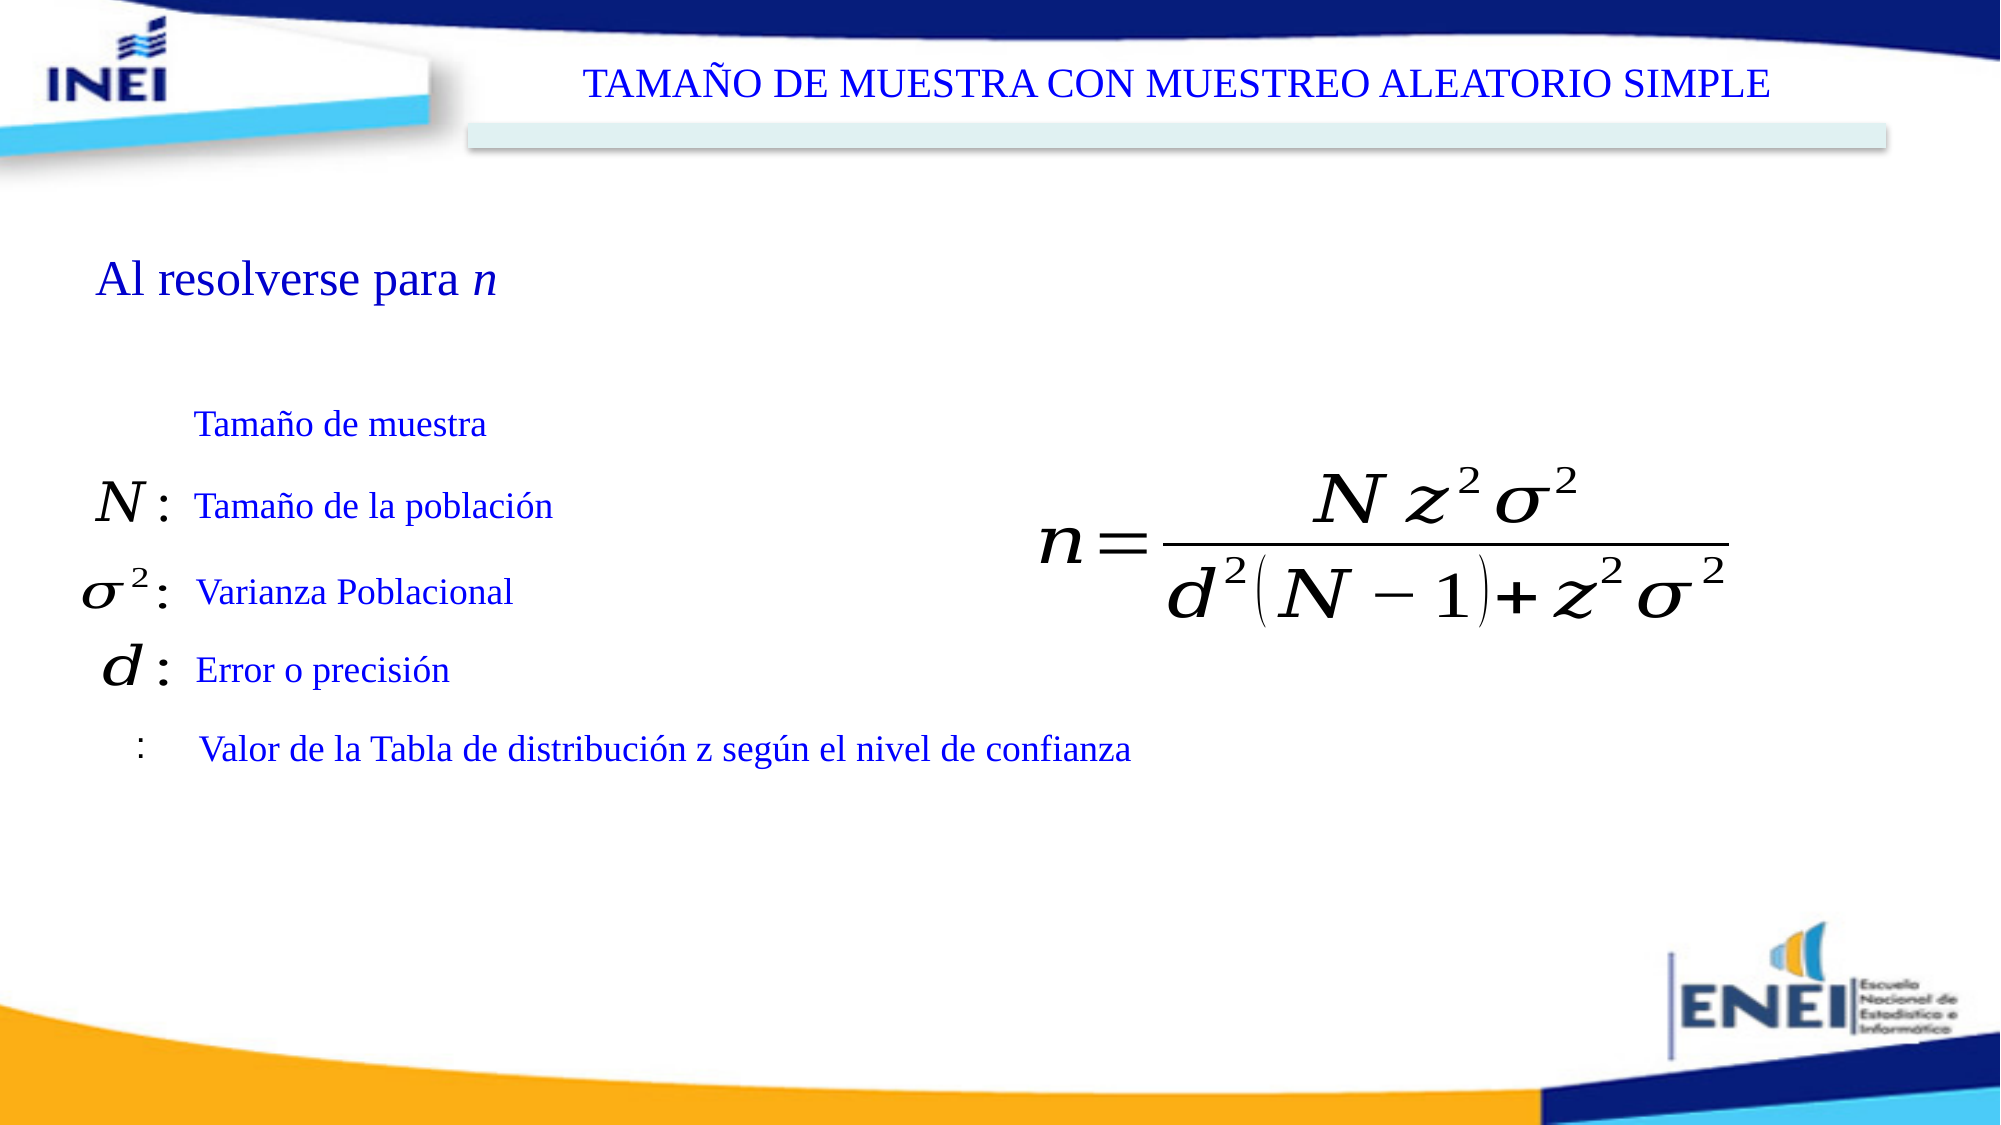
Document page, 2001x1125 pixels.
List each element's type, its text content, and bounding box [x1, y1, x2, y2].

text_box Tamaño de muestra [178, 391, 503, 452]
text_box Valor de la Tabla de distribución z según el nivel de confianza [183, 716, 1149, 776]
text_box Al resolverse para n [80, 237, 513, 313]
text_box Error o precisión [180, 638, 466, 698]
text_box TAMAÑO DE MUESTRA CON MUESTREO ALEATORIO SIMPLE [543, 48, 1811, 113]
text_box Varianza Poblacional [180, 559, 530, 620]
text_box Tamaño de la población [178, 473, 569, 534]
picture [0, 0, 2000, 1125]
